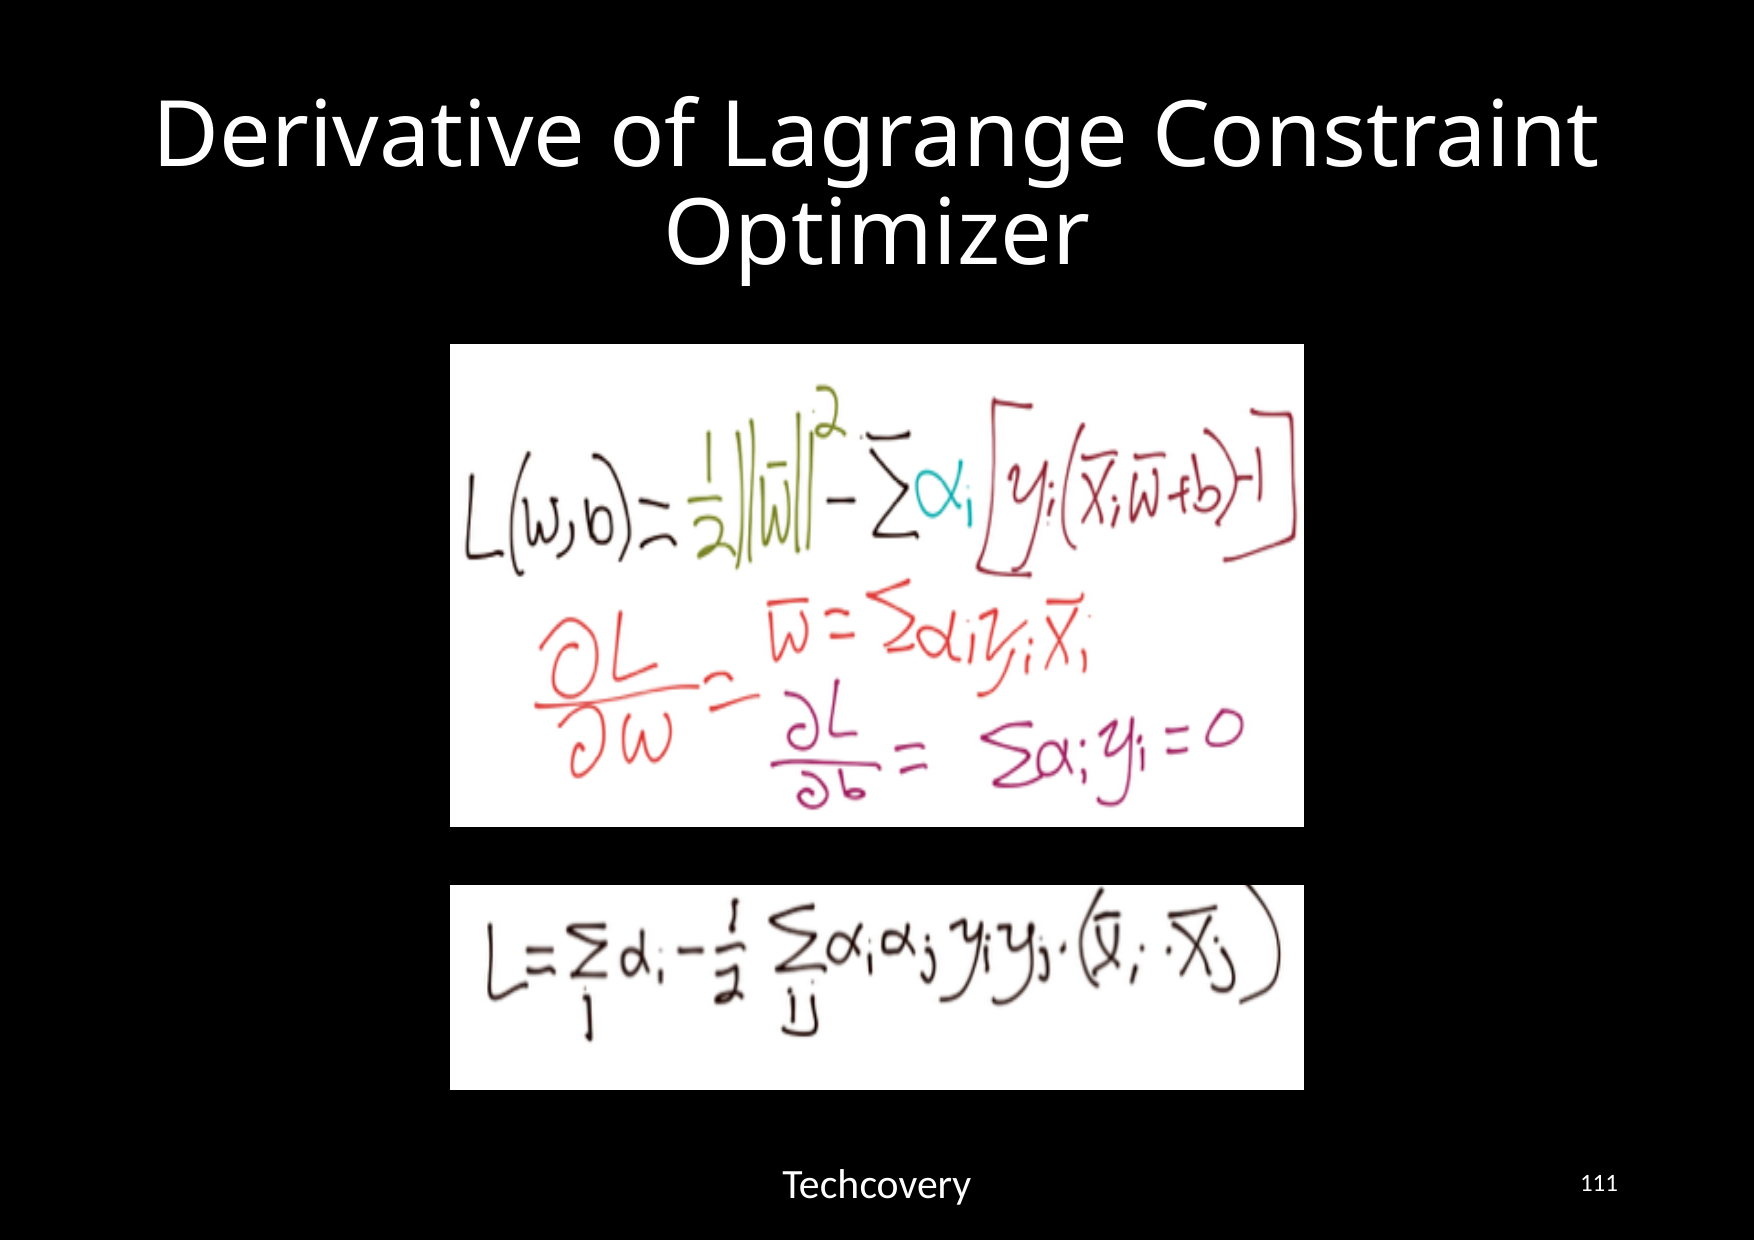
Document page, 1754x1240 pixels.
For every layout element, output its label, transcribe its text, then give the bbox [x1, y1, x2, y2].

picture [449, 885, 1304, 1090]
picture [449, 344, 1304, 827]
footer Techcovery [580, 1148, 1173, 1215]
slide_number 111 [1238, 1148, 1634, 1215]
title Derivative of Lagrange Constraint Optimizer [120, 66, 1634, 306]
